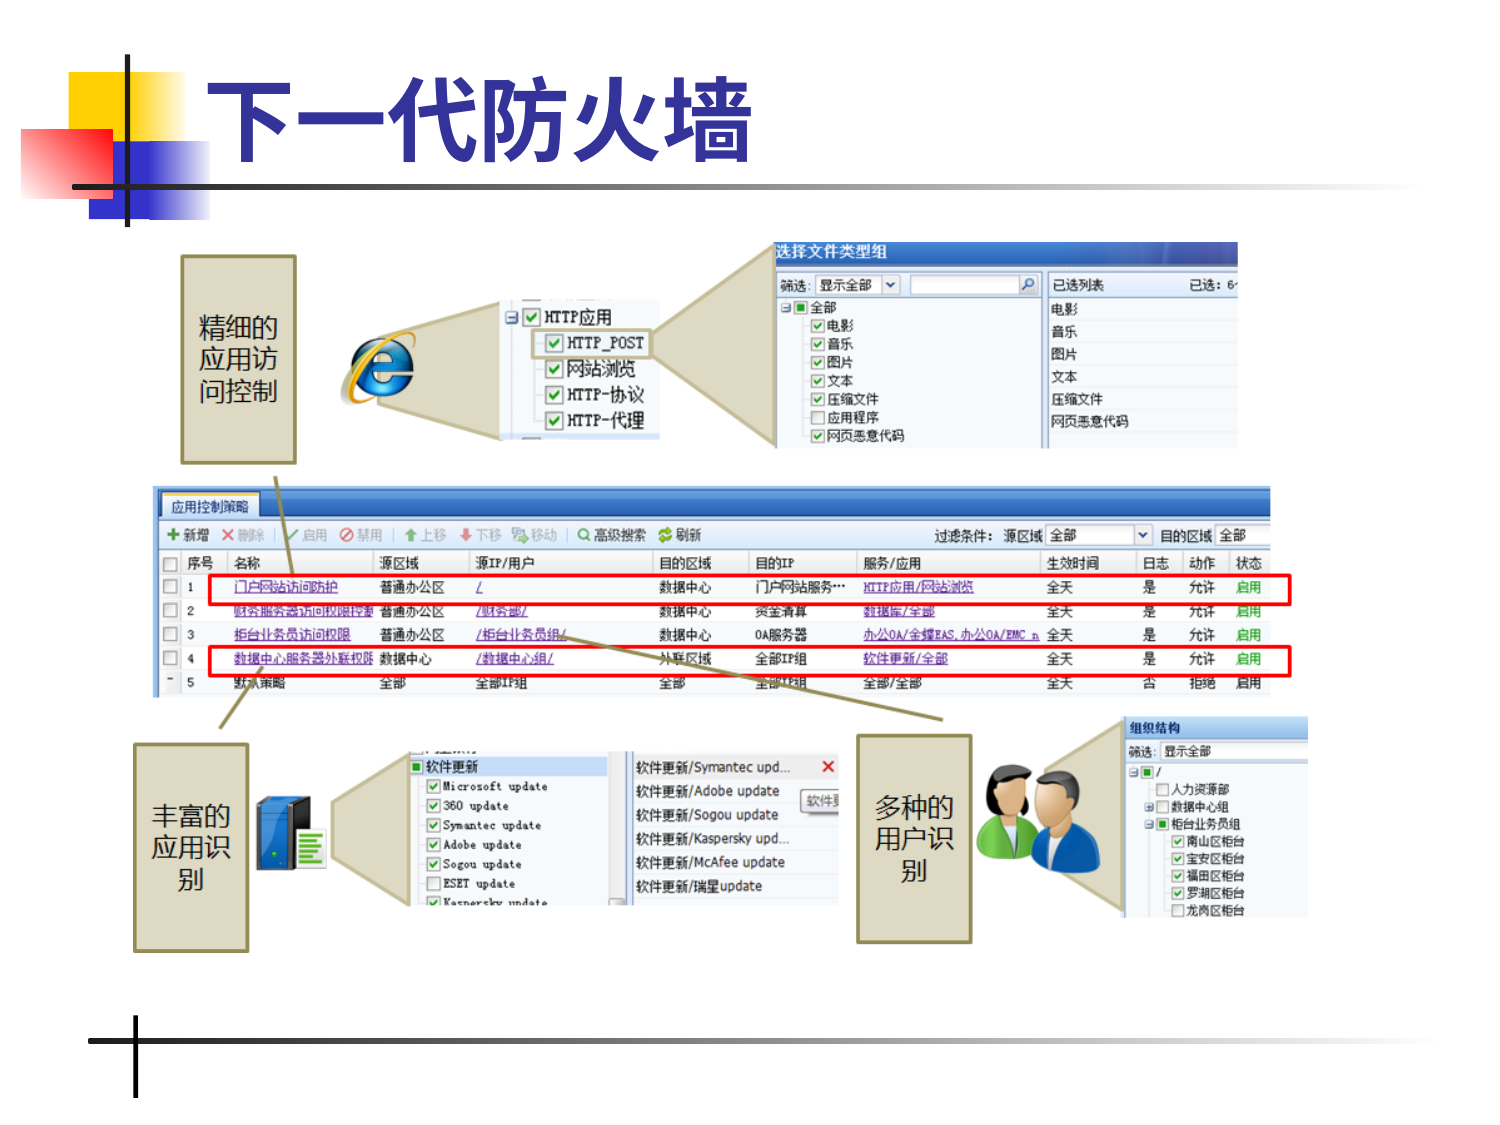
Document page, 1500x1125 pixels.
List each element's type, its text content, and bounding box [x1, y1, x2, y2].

title 下一代防火墙 [188, 23, 1468, 181]
picture [133, 242, 1308, 953]
